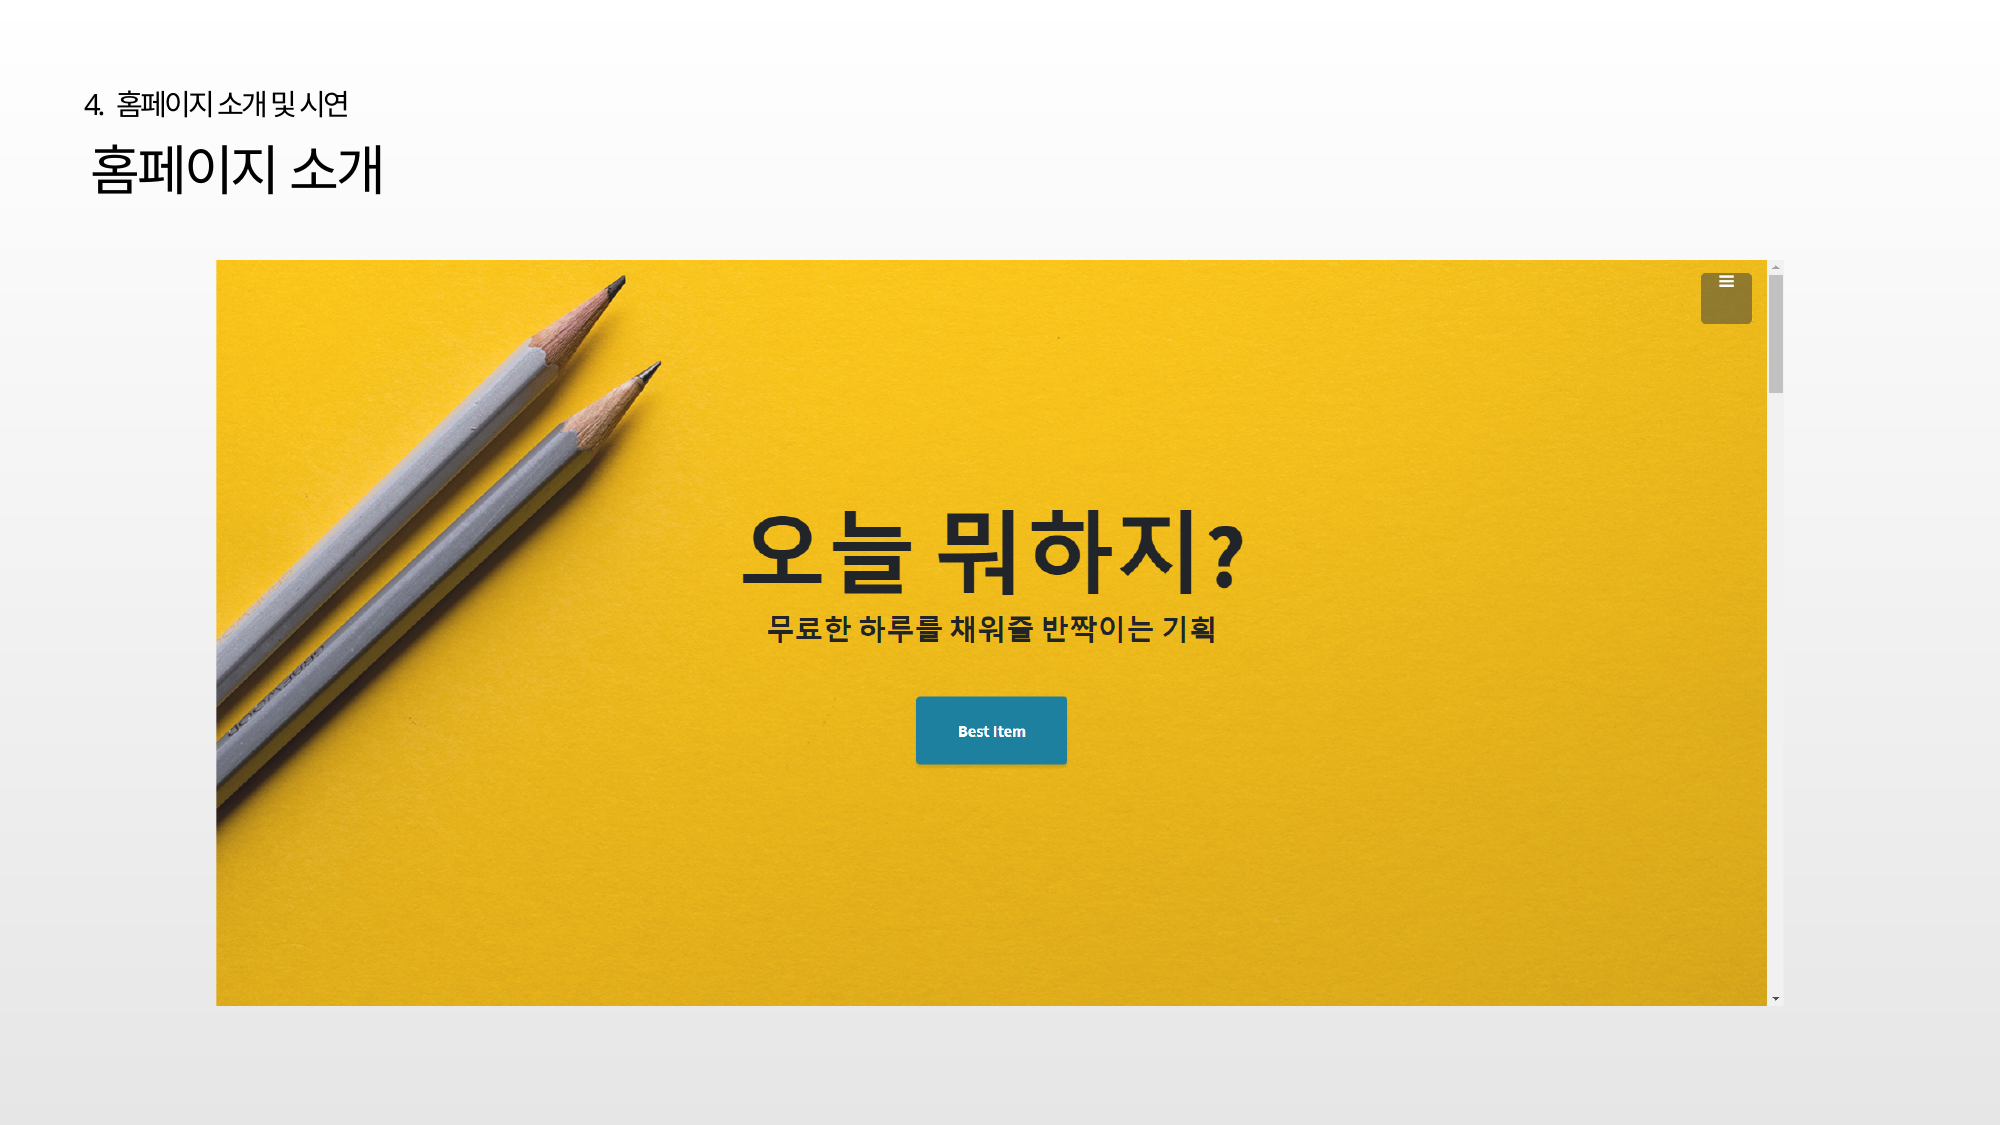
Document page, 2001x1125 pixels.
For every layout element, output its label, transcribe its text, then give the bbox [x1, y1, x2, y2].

text_box 4. 홈페이지 소개 및 시연 [69, 78, 365, 129]
picture [216, 260, 1784, 1006]
text_box 홈페이지 소개 [75, 129, 402, 209]
